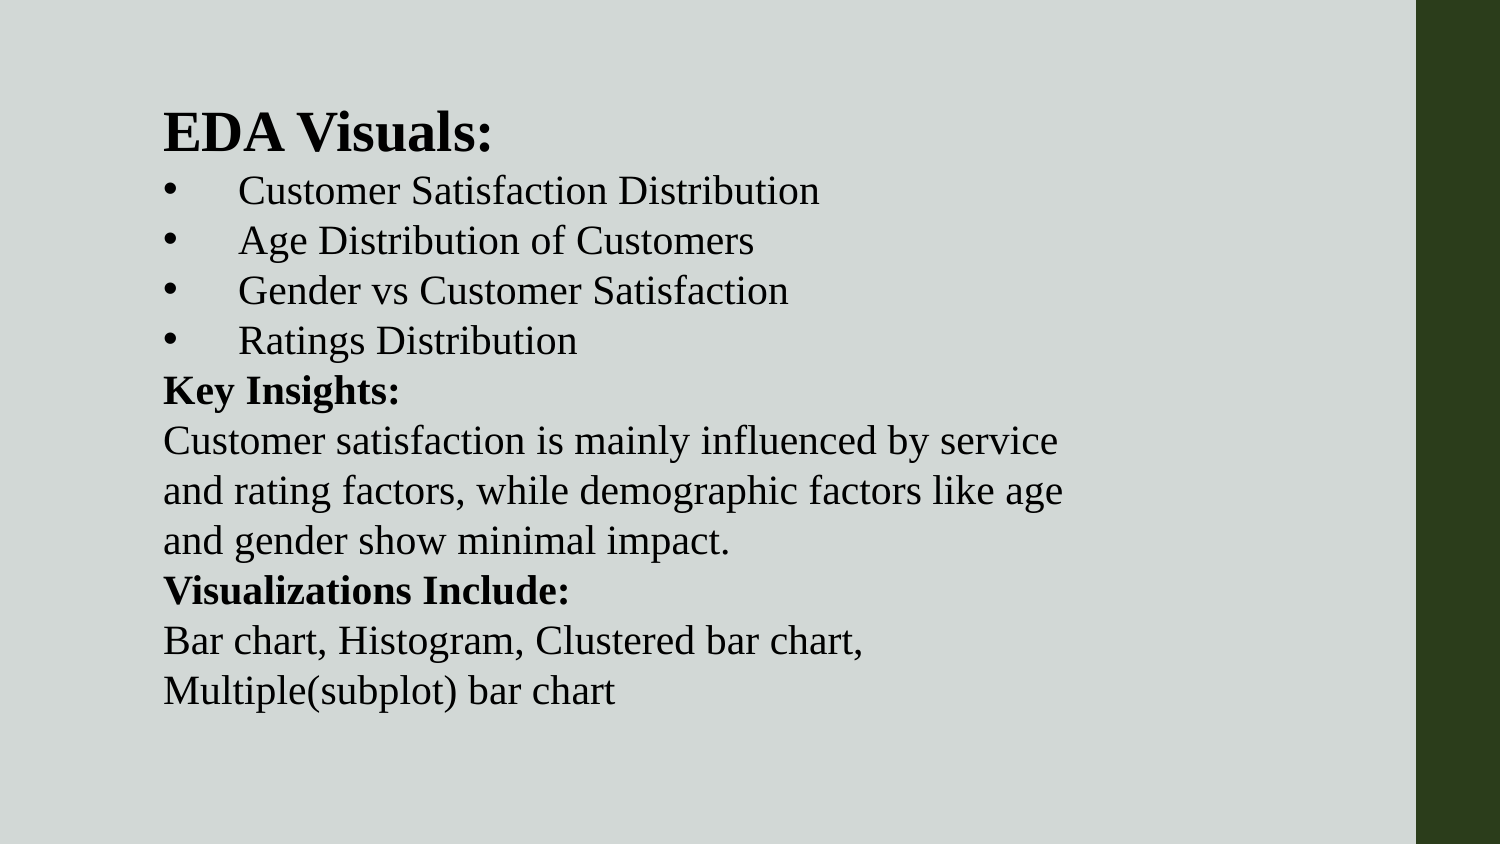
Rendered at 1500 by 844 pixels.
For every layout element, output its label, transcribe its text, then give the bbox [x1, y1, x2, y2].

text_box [1415, 0, 1500, 844]
text_box EDA Visuals: Customer Satisfaction Distribution Age Distribution of Customers Gender vs Customer Satisfaction Ratings Distribution Key Insights: Customer satisfaction is mainly influenced by service and rating factors, while demographic factors like age and gender show minimal impact. Visualizations Include: Bar chart, Histogram, Clustered bar chart, Multiple(subplot) bar chart [148, 85, 1133, 821]
